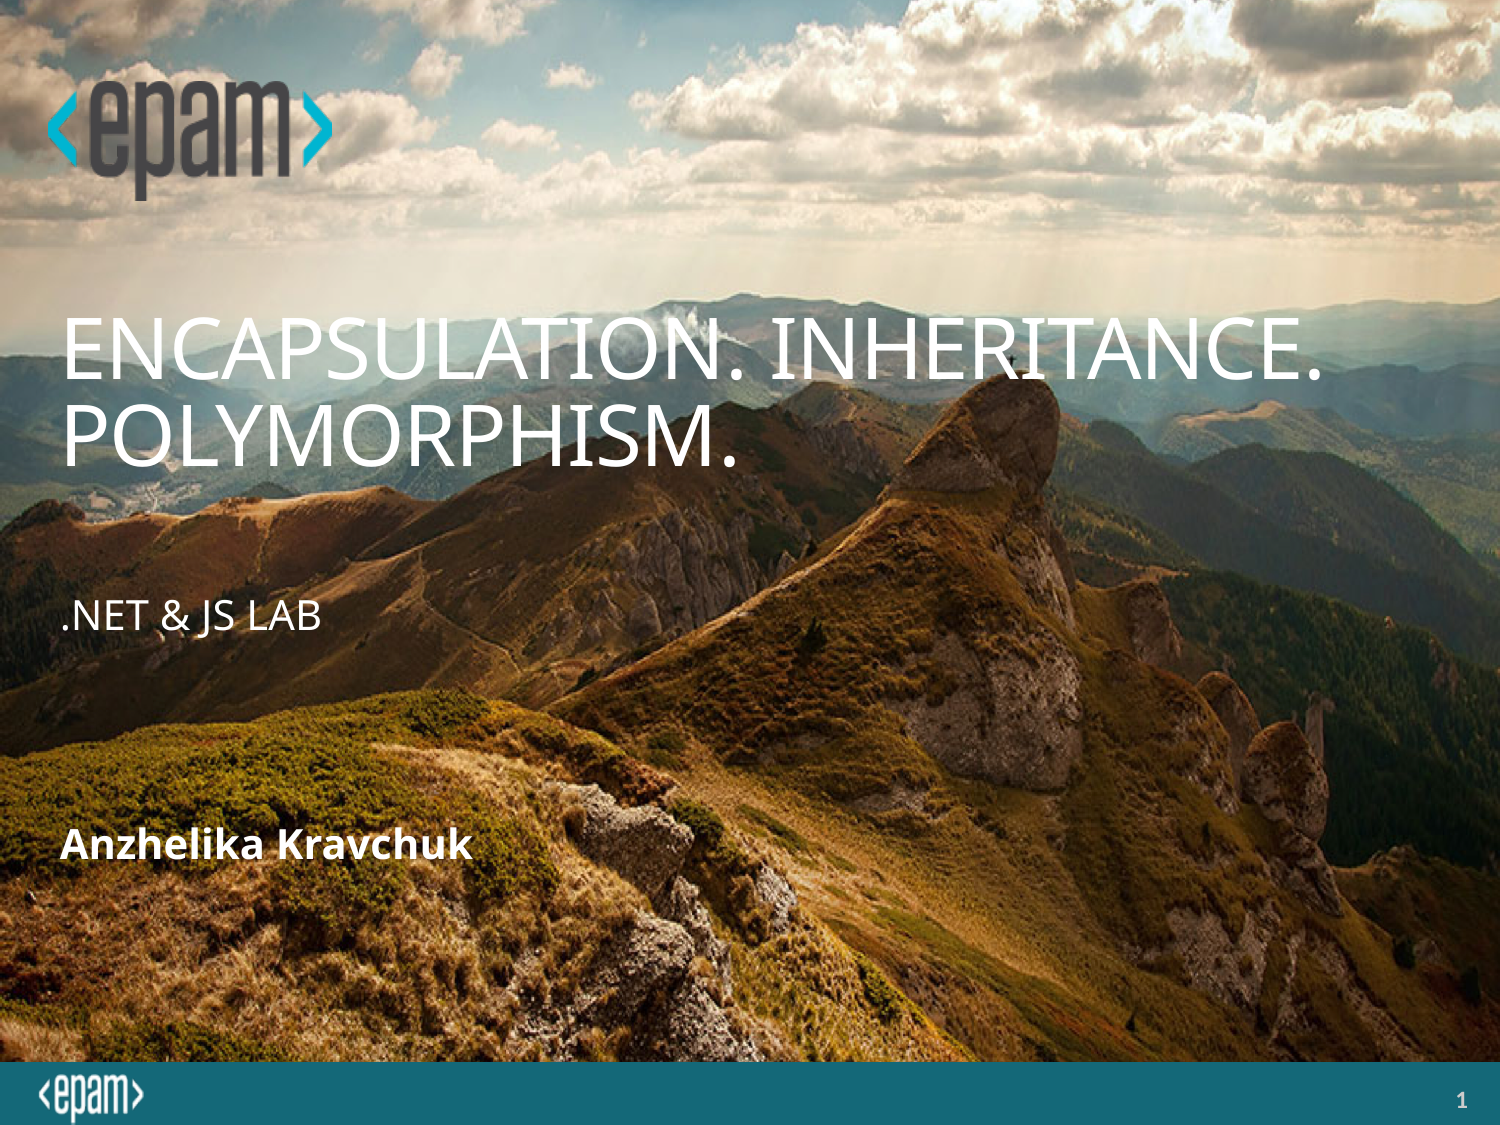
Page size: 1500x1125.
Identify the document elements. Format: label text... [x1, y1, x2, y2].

picture [38, 1074, 144, 1125]
list Anzhelika Kravchuk [48, 812, 676, 874]
list .NET & JS Lab [48, 584, 413, 645]
list Encapsulation. inheritance. polymorphism. [48, 310, 1443, 473]
picture [0, 0, 1500, 1062]
